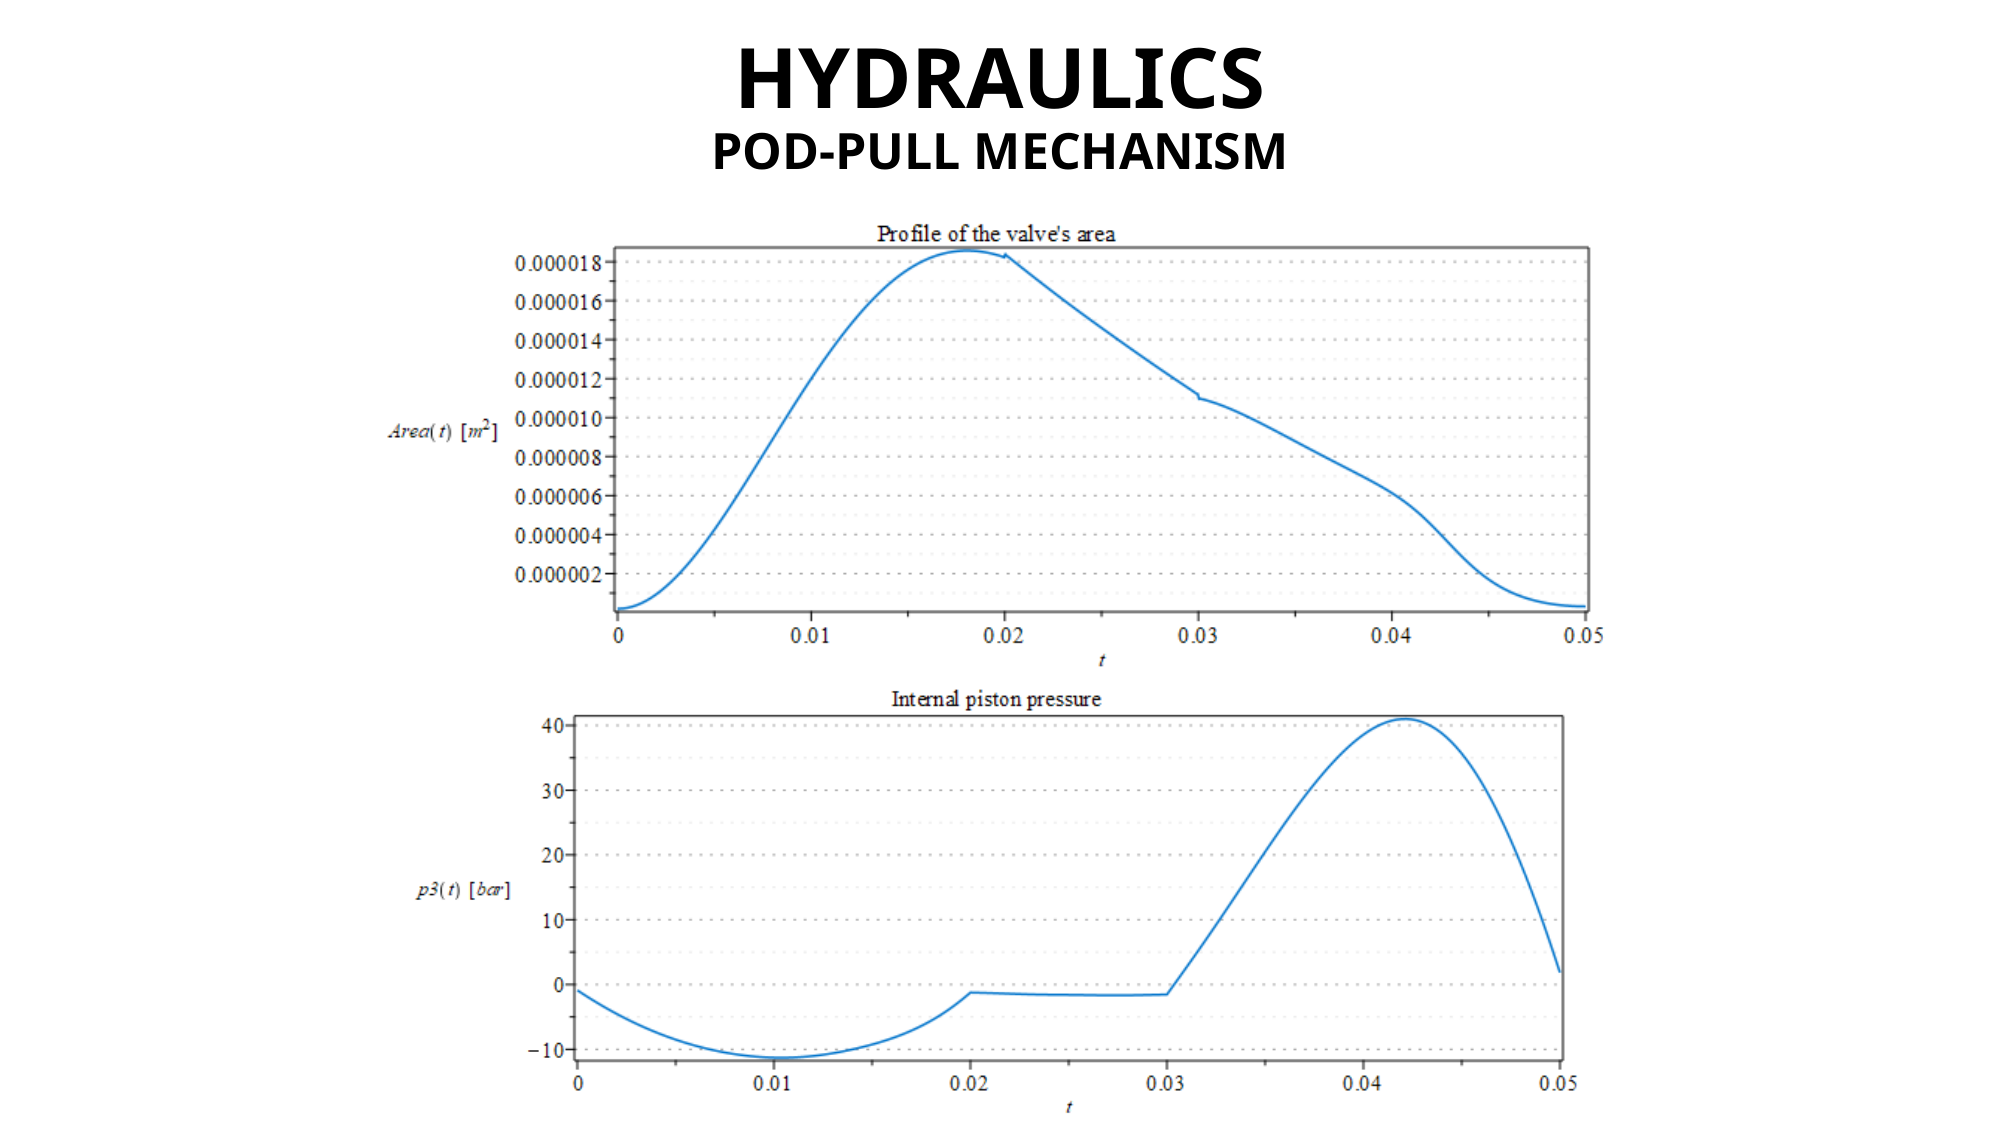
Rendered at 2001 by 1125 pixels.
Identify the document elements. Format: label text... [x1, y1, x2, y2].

text_box HYDRAULICS POD-PULL MECHANISM [137, 0, 1863, 218]
picture [372, 212, 1617, 1125]
